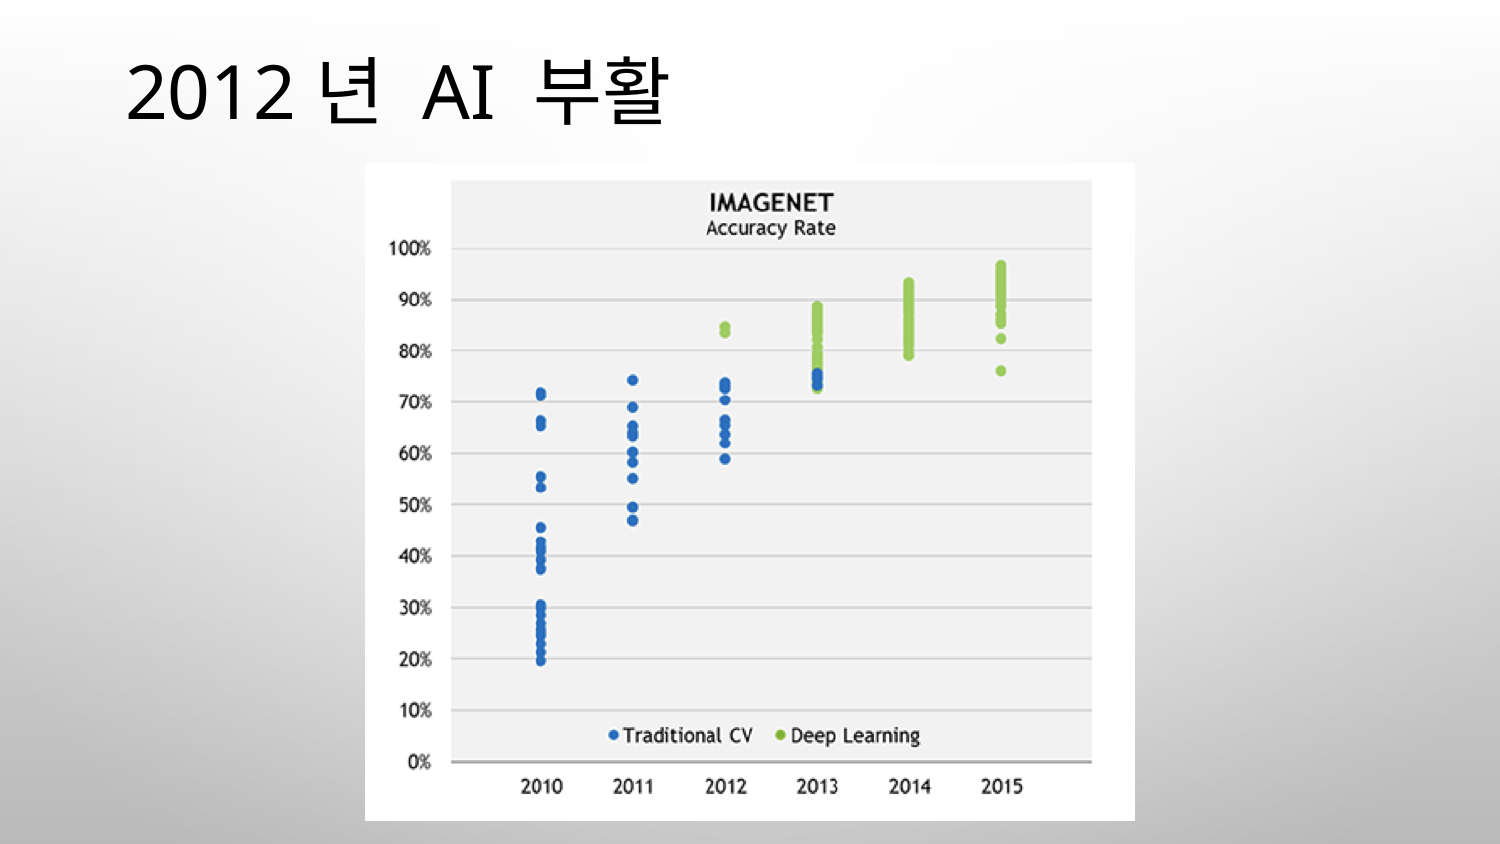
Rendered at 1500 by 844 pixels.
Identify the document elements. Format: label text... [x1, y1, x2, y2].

title 2012년 AI 부활 [125, 65, 1375, 136]
picture [0, 0, 1500, 844]
